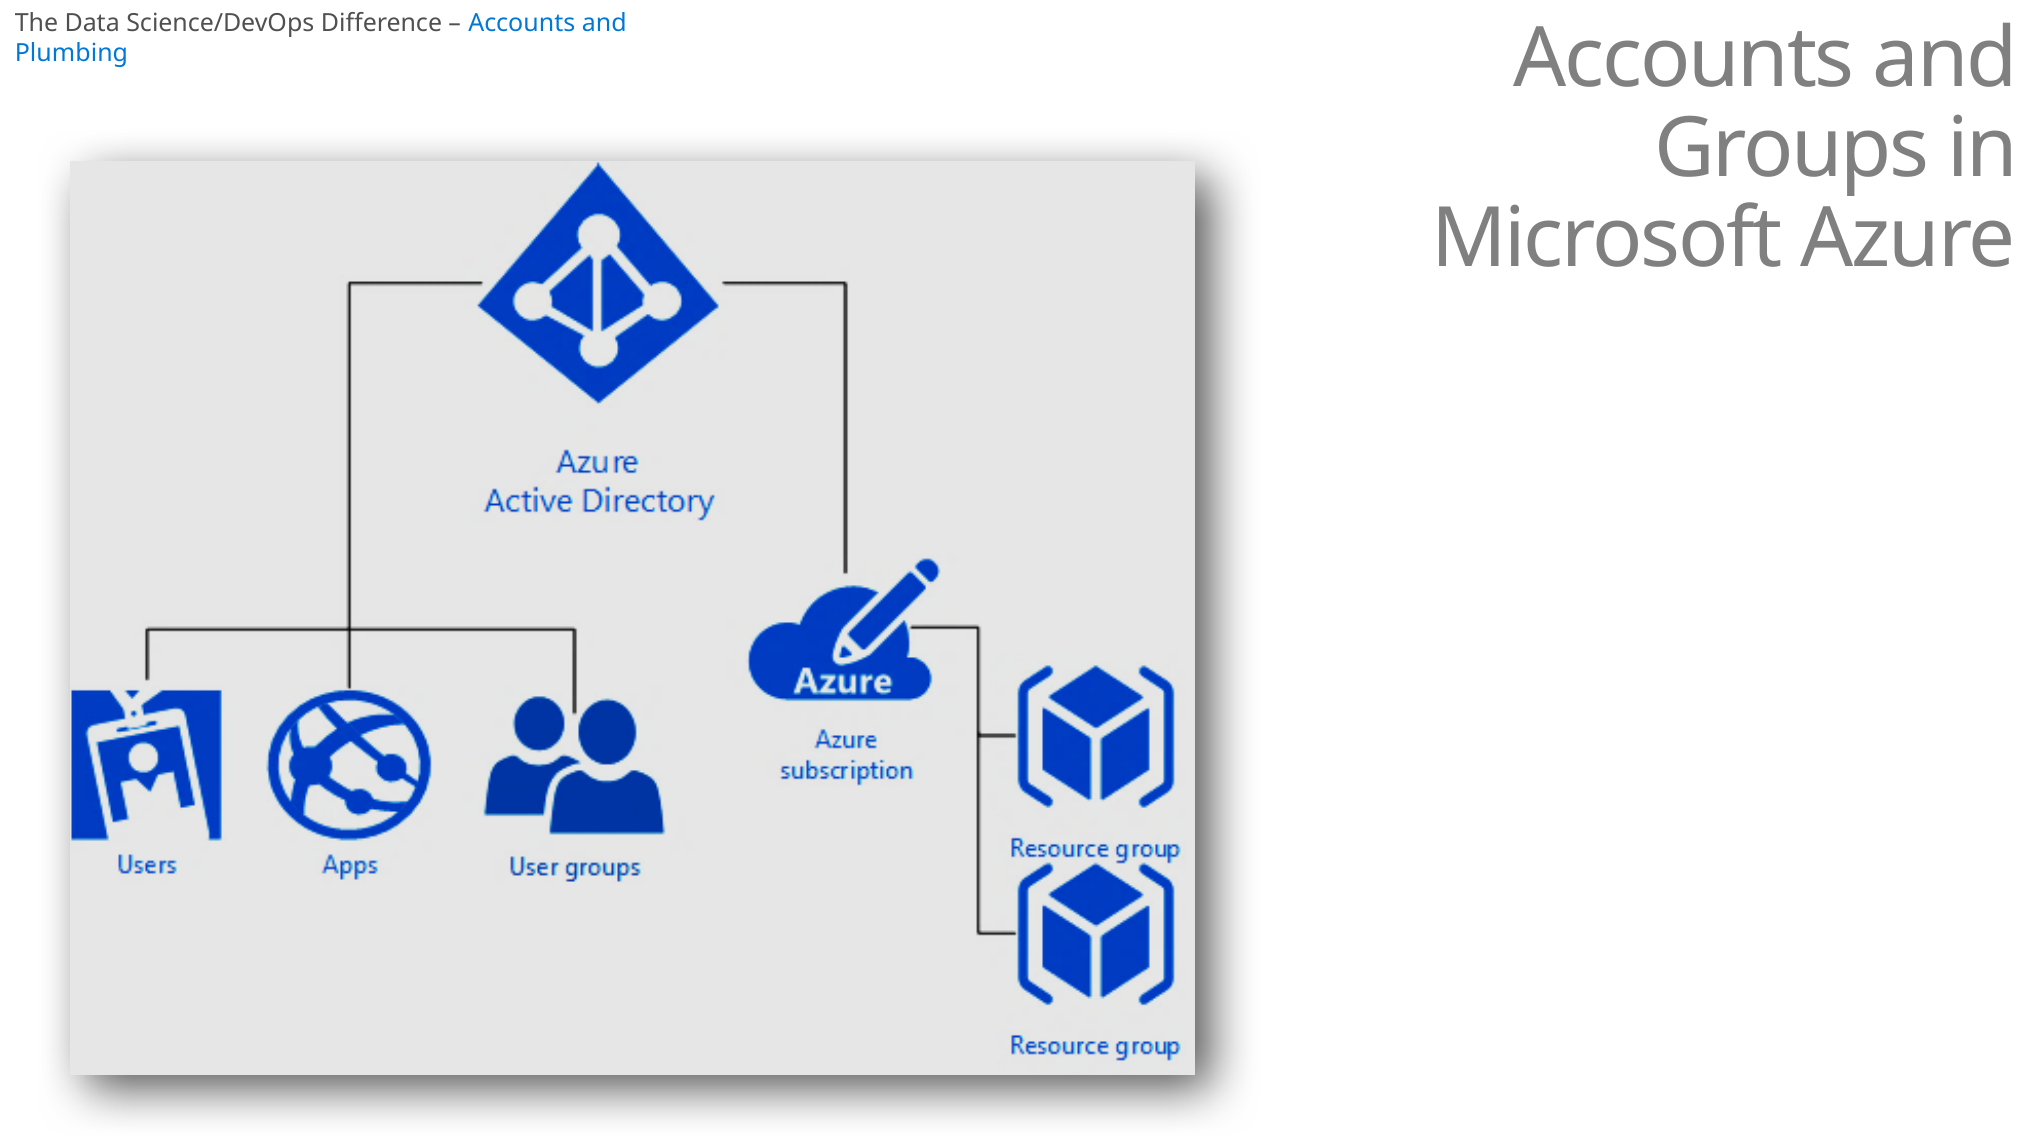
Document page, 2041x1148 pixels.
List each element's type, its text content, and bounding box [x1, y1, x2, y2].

text_box Accounts and Groups in Microsoft Azure [1269, 0, 2041, 324]
picture [69, 160, 1196, 1075]
text_box The Data Science/DevOps Difference – Accounts and Plumbing [0, 0, 733, 74]
